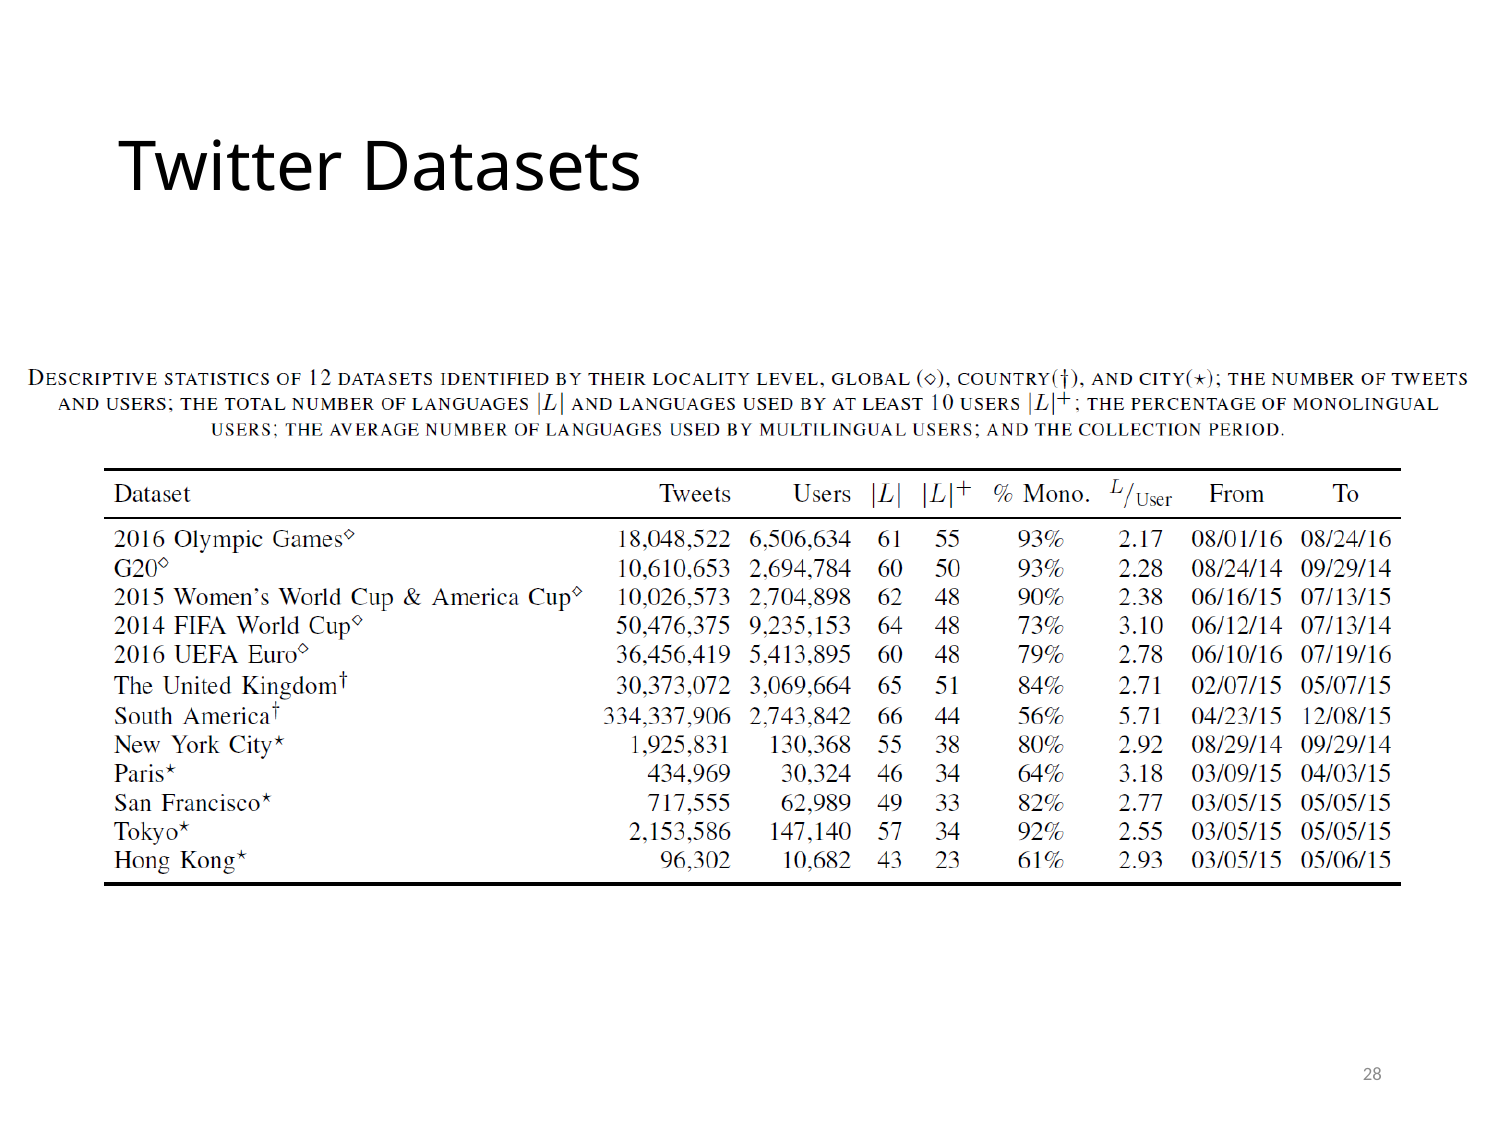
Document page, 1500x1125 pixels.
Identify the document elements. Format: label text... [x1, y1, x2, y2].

title Twitter Datasets [103, 59, 1397, 278]
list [24, 364, 1474, 892]
slide_number 28 [1059, 1042, 1397, 1103]
